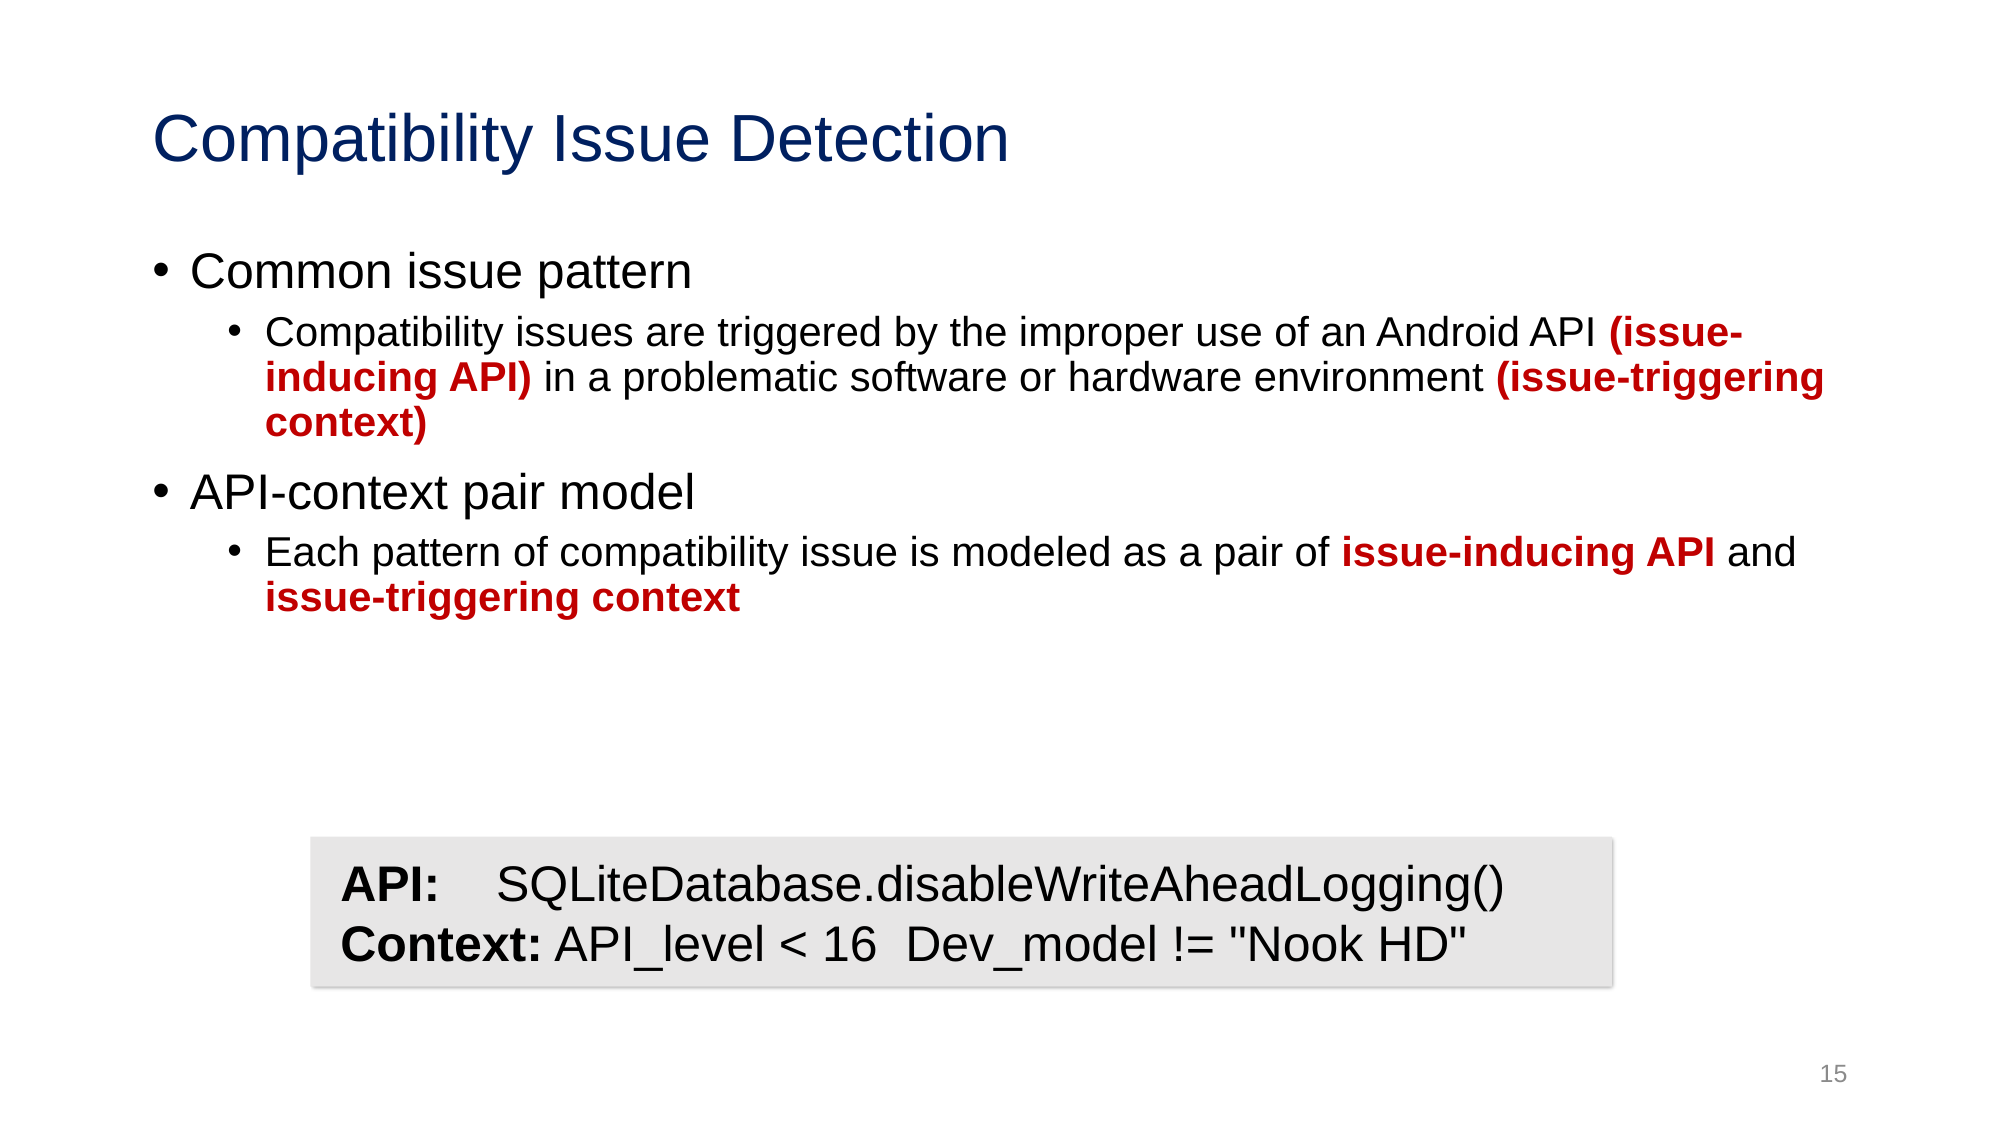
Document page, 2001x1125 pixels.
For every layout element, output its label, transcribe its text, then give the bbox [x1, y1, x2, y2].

slide_number 15 [1412, 1042, 1863, 1103]
title Compatibility Issue Detection [137, 59, 1863, 221]
list Common issue pattern Compatibility issues are triggered by the improper use of an Android API (issue-inducing API) in a problematic software or hardware environment (issue-triggering context) API-context pair model Each pattern of compatibility issue is modeled as a pair of issue-inducing API and issue-triggering context [137, 238, 1863, 1014]
